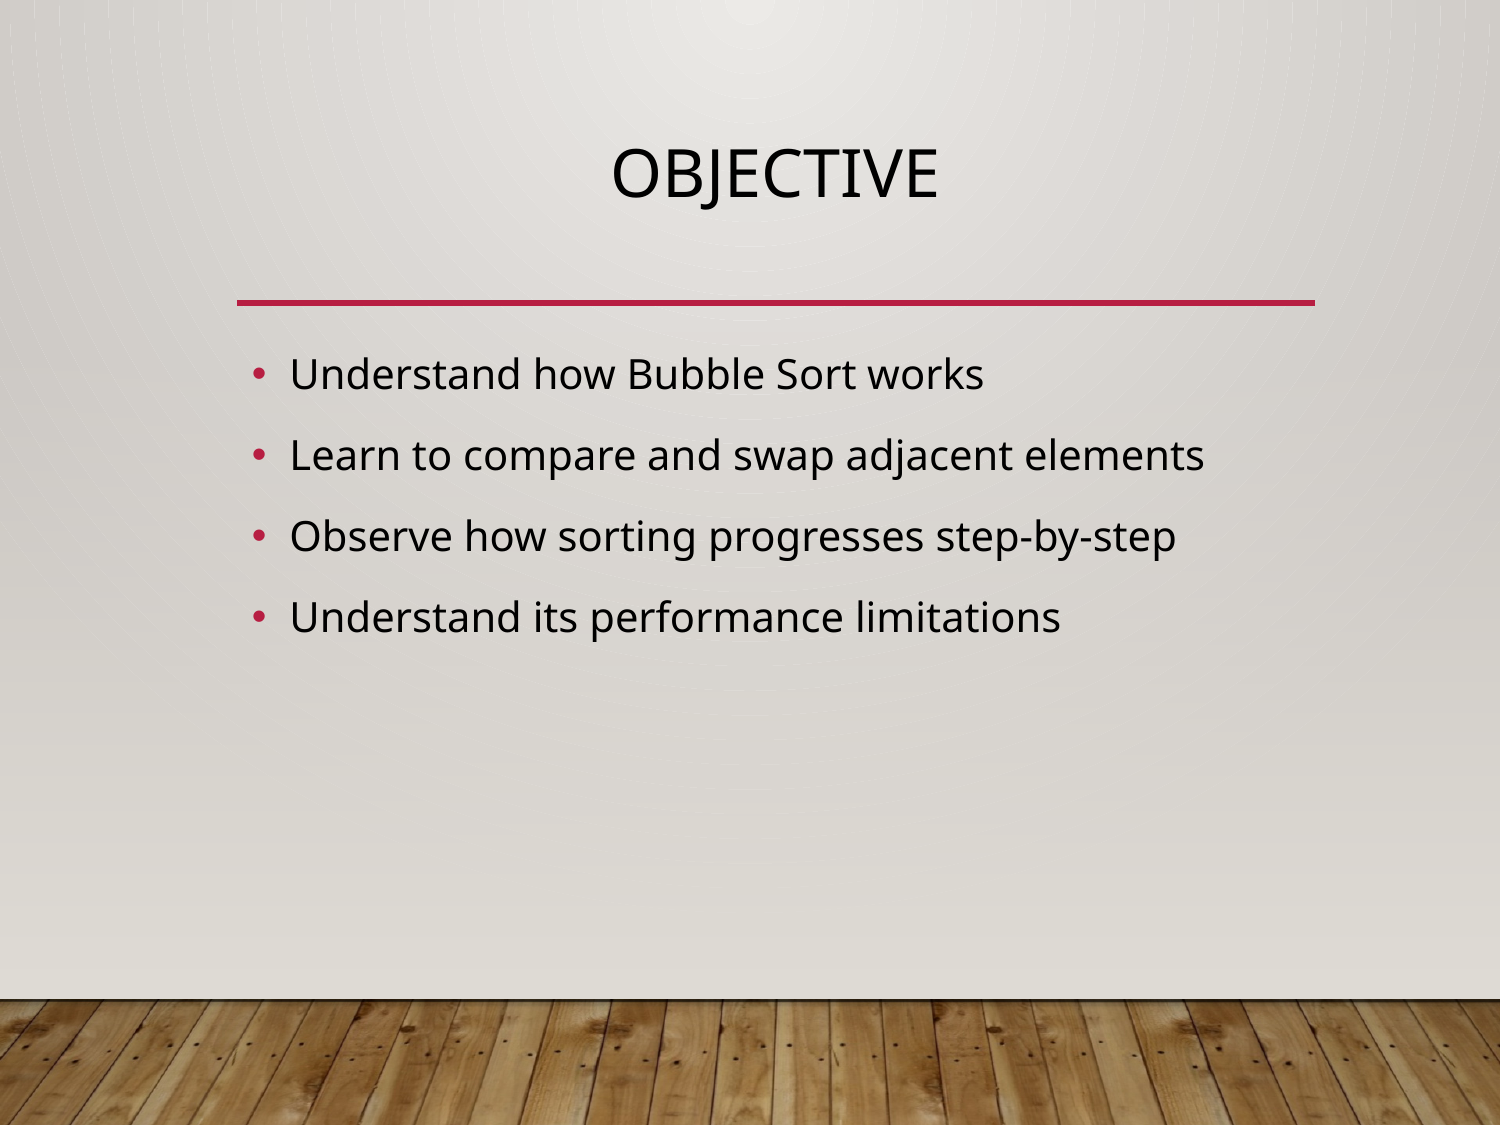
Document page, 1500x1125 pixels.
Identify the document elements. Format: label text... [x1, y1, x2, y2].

list Understand how Bubble Sort works Learn to compare and swap adjacent elements Observe how sorting progresses step-by-step Understand its performance limitations [236, 330, 1315, 897]
title Objective [236, 131, 1315, 305]
picture [0, 999, 1500, 1125]
